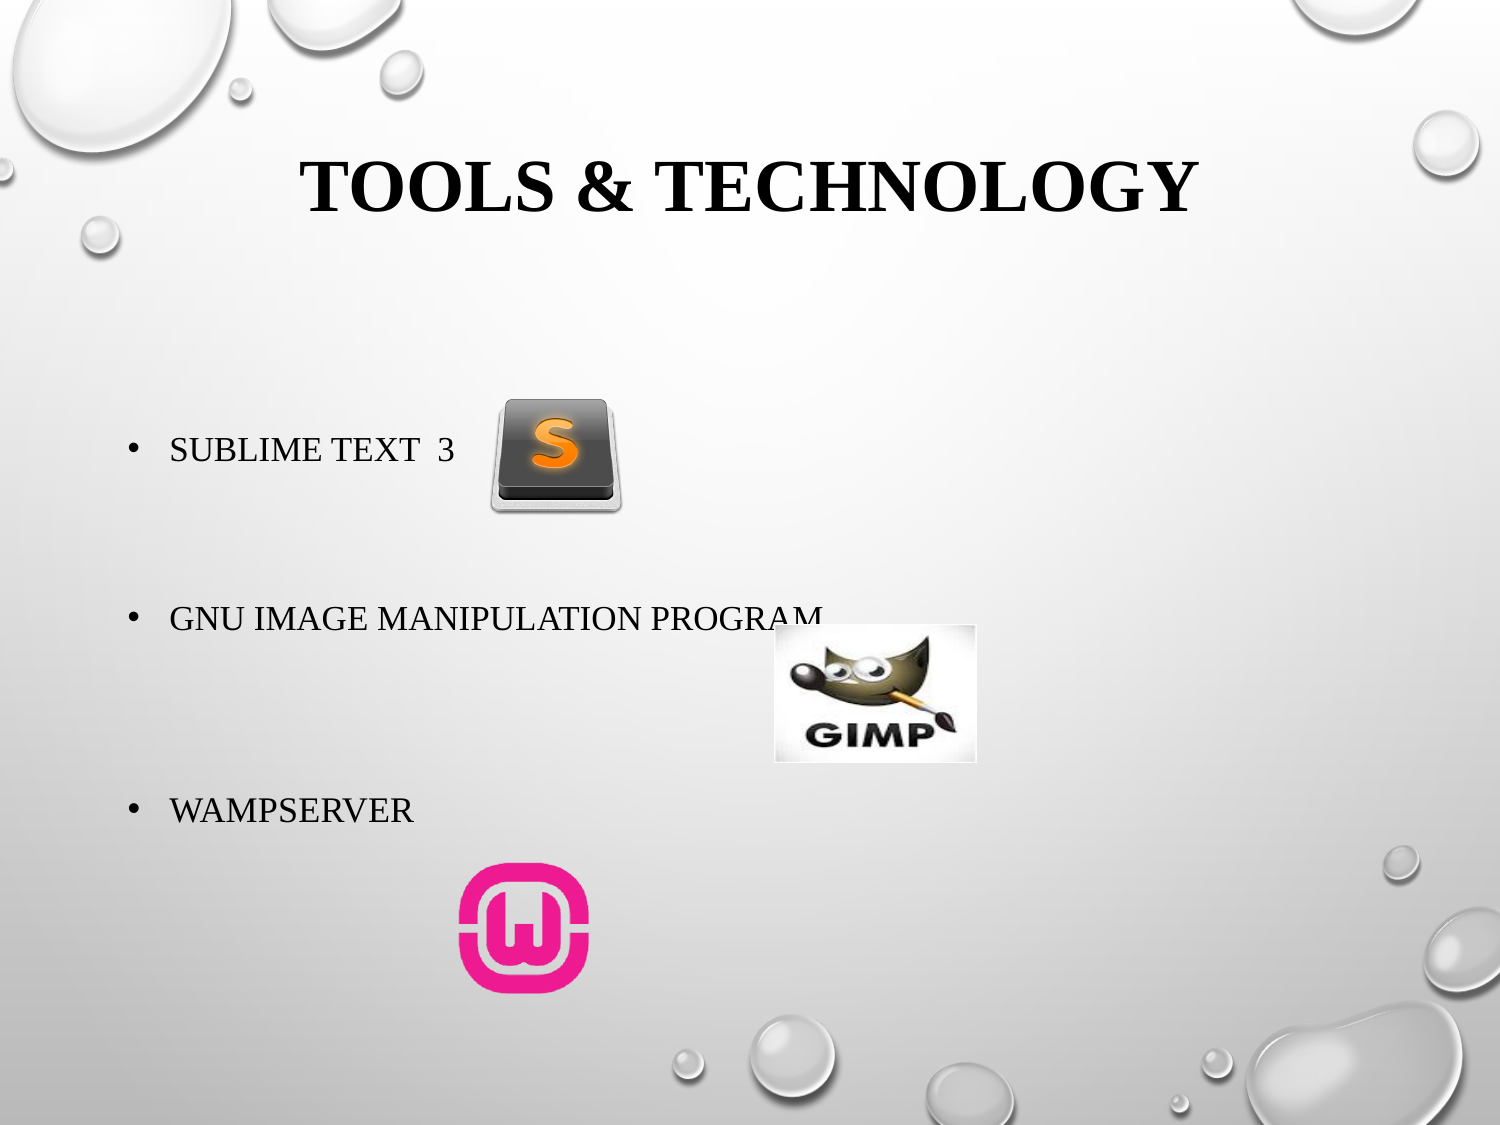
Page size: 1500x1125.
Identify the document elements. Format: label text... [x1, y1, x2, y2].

list Sublime Text 3 GNU Image Manipulation Program WampServer [112, 388, 1388, 950]
title TOOLS & TECHNOLOGY [112, 101, 1388, 364]
picture [0, 0, 1500, 1125]
